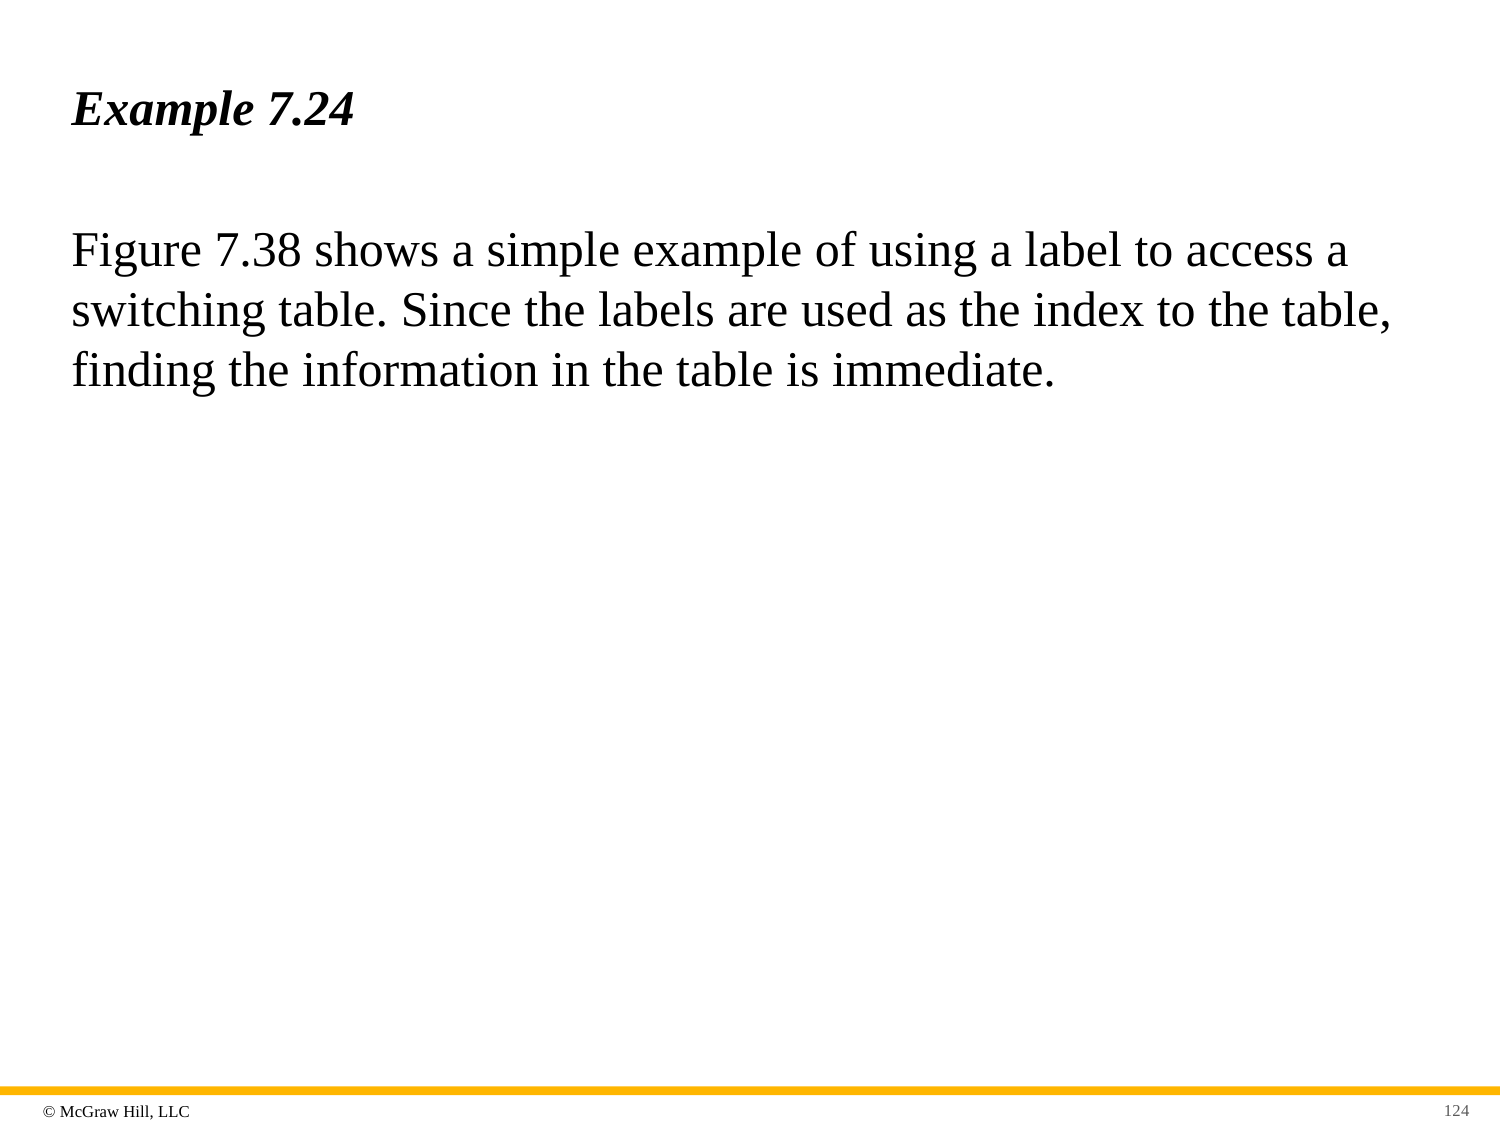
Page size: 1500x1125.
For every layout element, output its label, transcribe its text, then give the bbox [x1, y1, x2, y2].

slide_number 124 [1418, 1096, 1477, 1123]
list Figure 7.38 shows a simple example of using a label to access a switching table. Since the labels are used as the index to the table, finding the information in the table is immediate. [56, 209, 1444, 1043]
title Example 7.24 [56, 50, 1444, 162]
